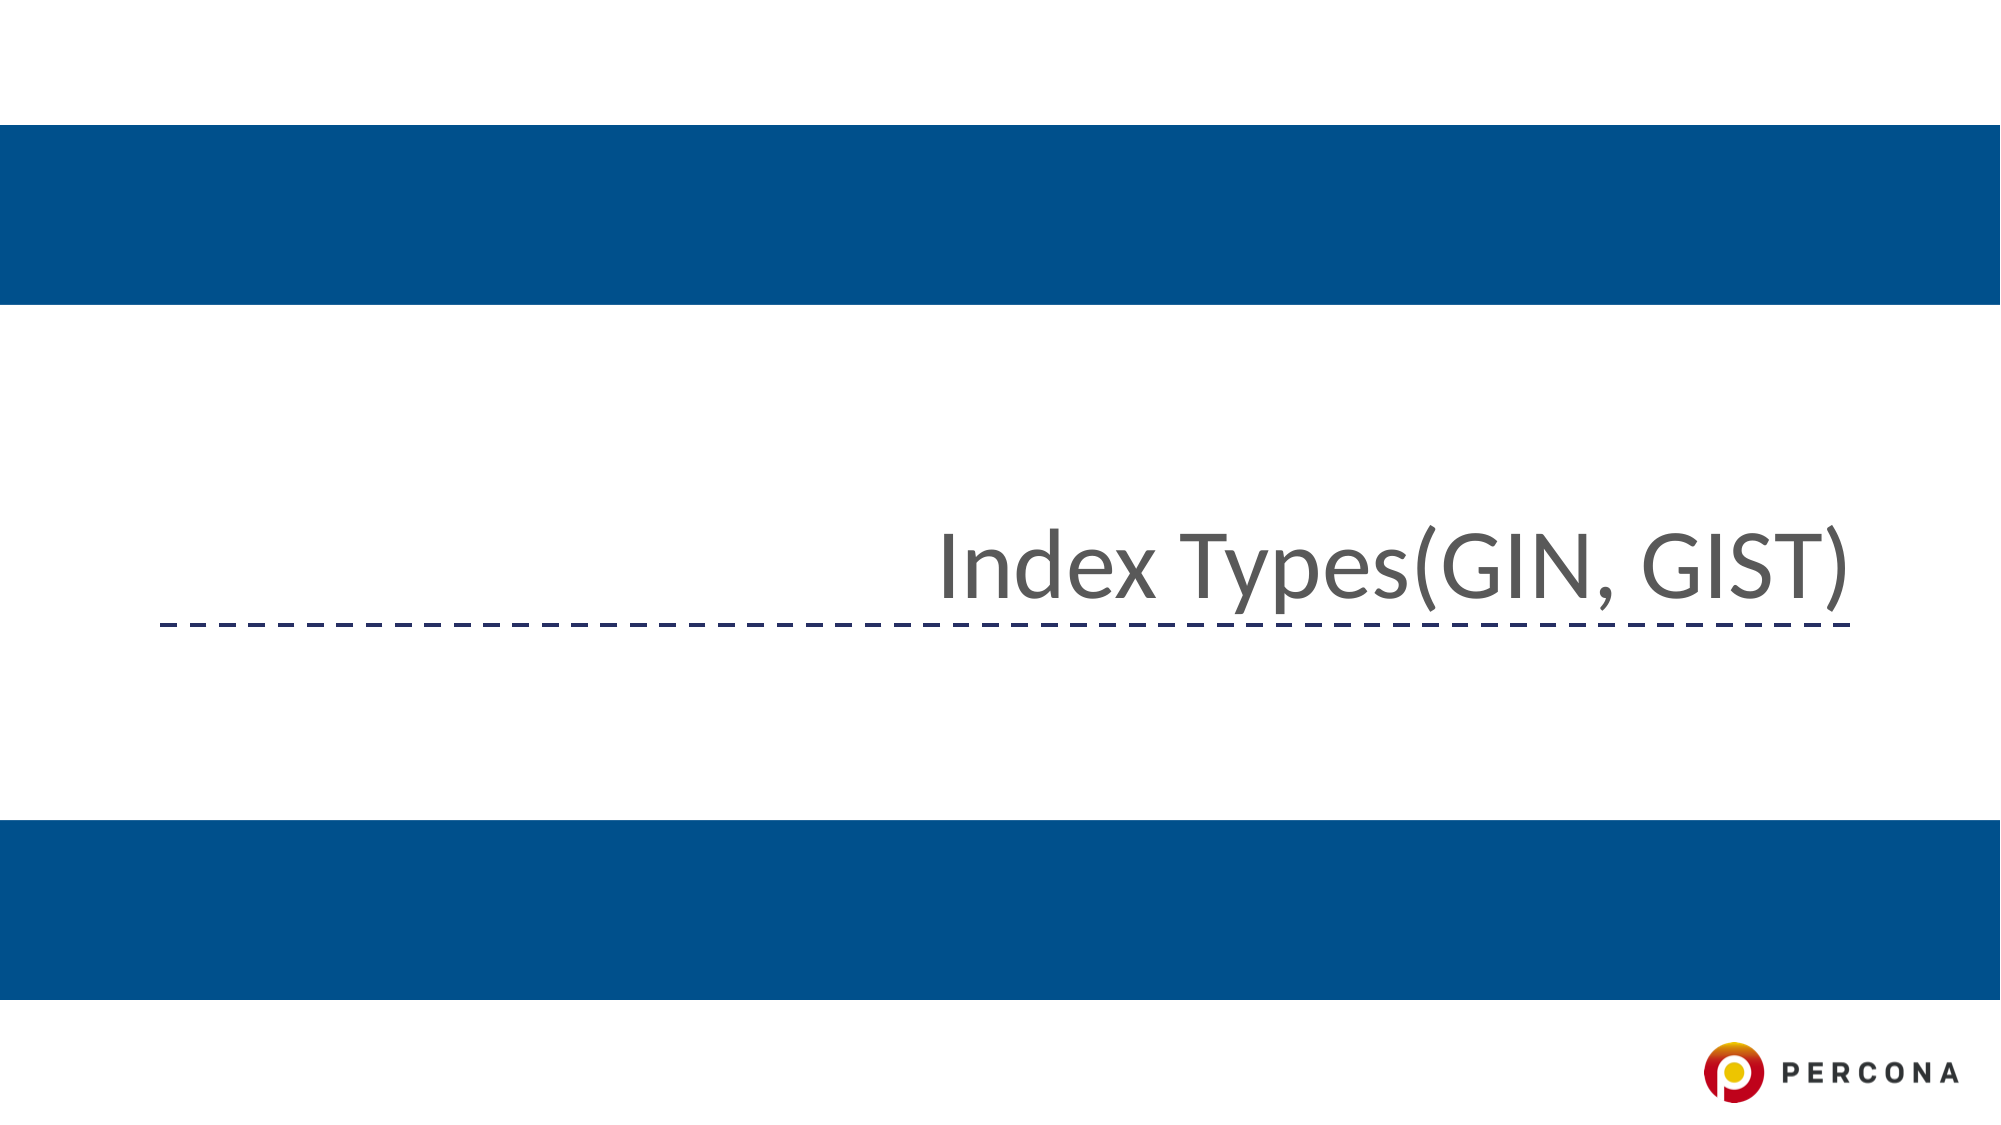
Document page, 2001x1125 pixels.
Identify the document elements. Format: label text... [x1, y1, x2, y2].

picture [1704, 1042, 1959, 1103]
title Index Types(GIN, GIST) [136, 159, 1862, 628]
